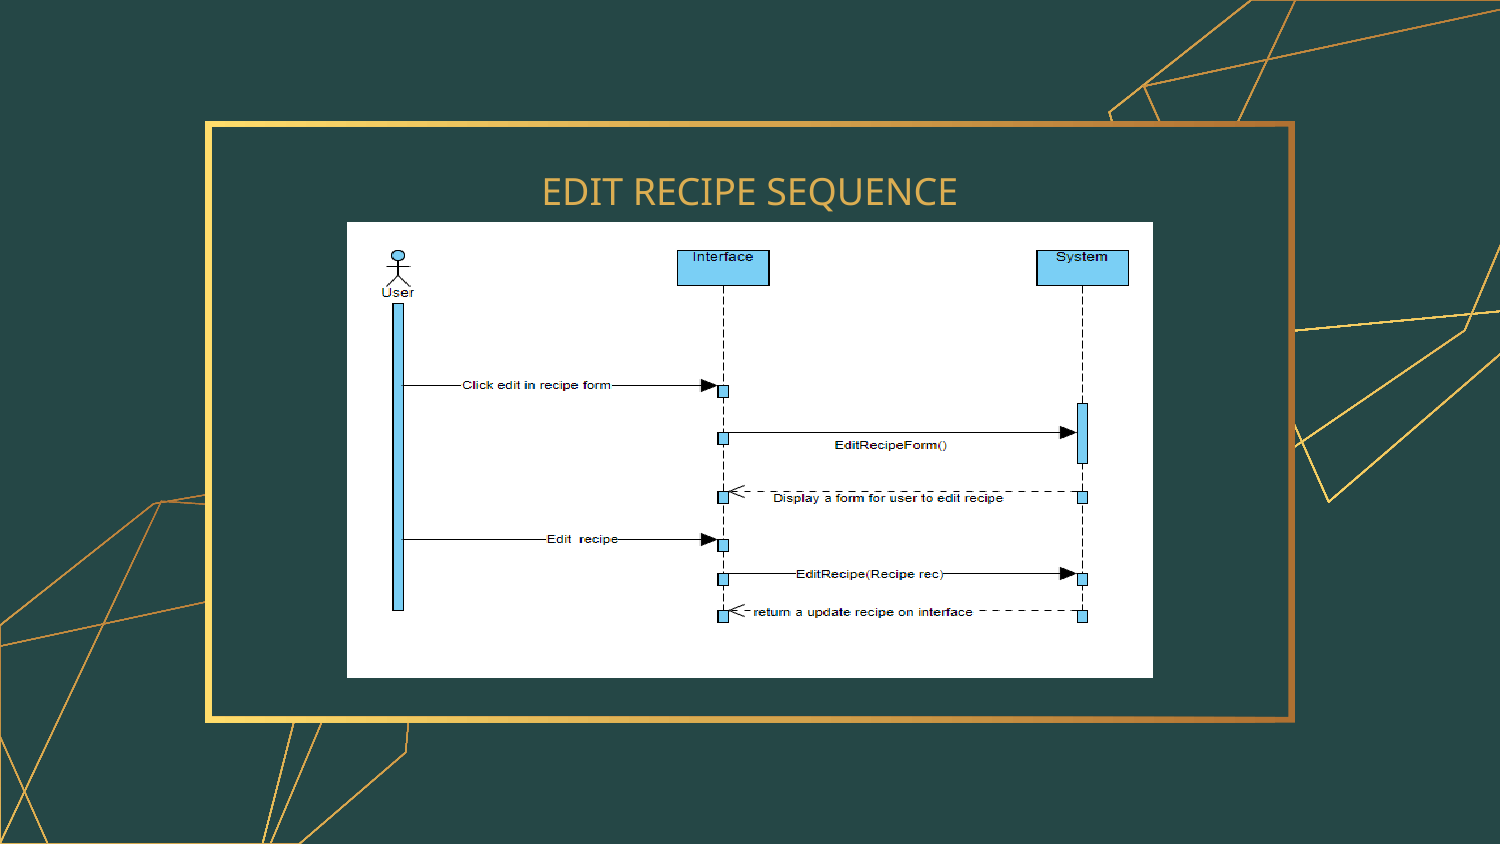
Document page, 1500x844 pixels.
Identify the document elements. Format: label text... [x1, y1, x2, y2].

title EDIT RECIPE SEQUENCE [445, 157, 1055, 220]
picture [346, 222, 1153, 679]
